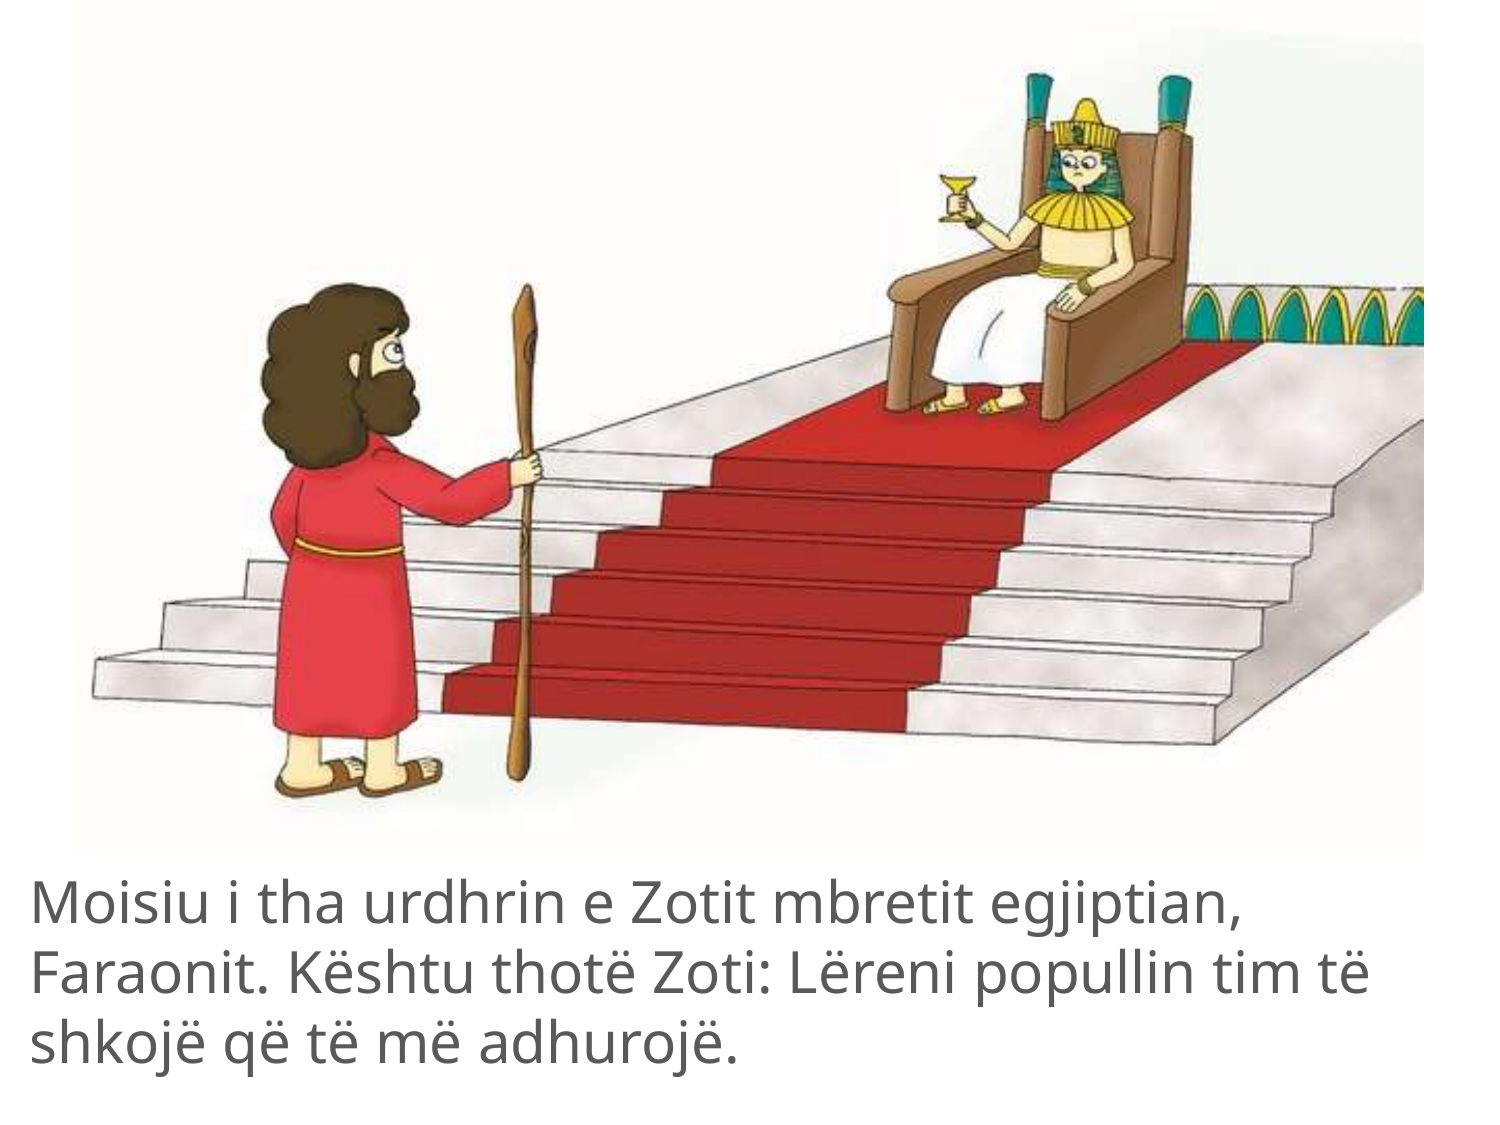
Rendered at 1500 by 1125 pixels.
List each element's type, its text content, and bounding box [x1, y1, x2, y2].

text_box Moisiu i tha urdhrin e Zotit mbretit egjiptian, Faraonit. Kështu thotë Zoti: Lëreni popullin tim të shkojë që të më adhurojë. [14, 857, 1486, 1083]
picture [76, 0, 1424, 858]
